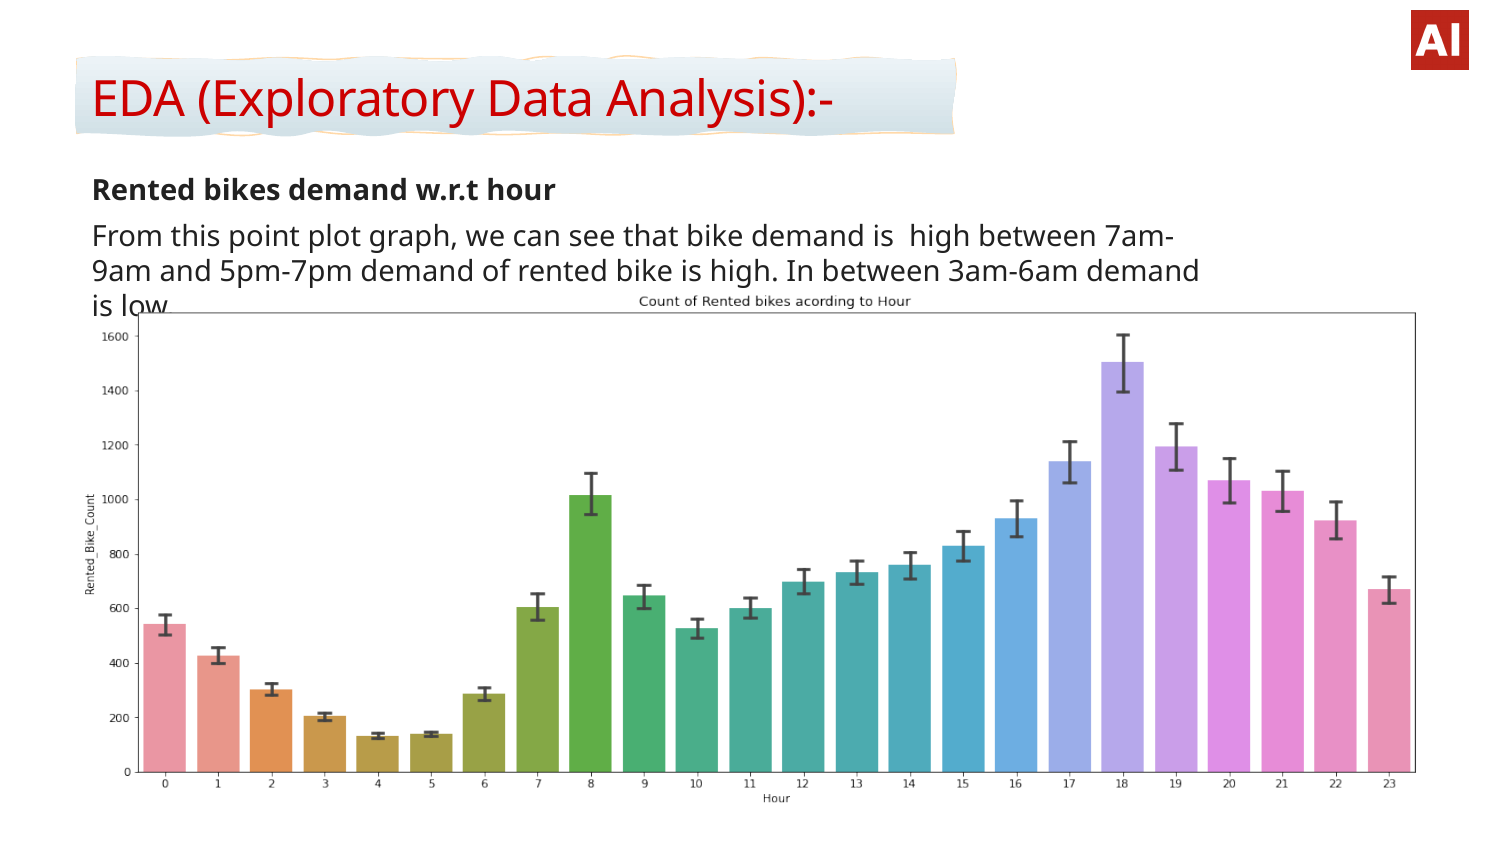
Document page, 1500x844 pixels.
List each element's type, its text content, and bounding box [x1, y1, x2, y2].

picture [1411, 10, 1469, 70]
picture [76, 287, 1424, 813]
text_box From this point plot graph, we can see that bike demand is high between 7am-9am and 5pm-7pm demand of rented bike is high. In between 3am-6am demand is low. [76, 210, 1240, 287]
text_box Rented bikes demand w.r.t hour [76, 164, 1487, 215]
text_box EDA (Exploratory Data Analysis):- [74, 55, 957, 137]
